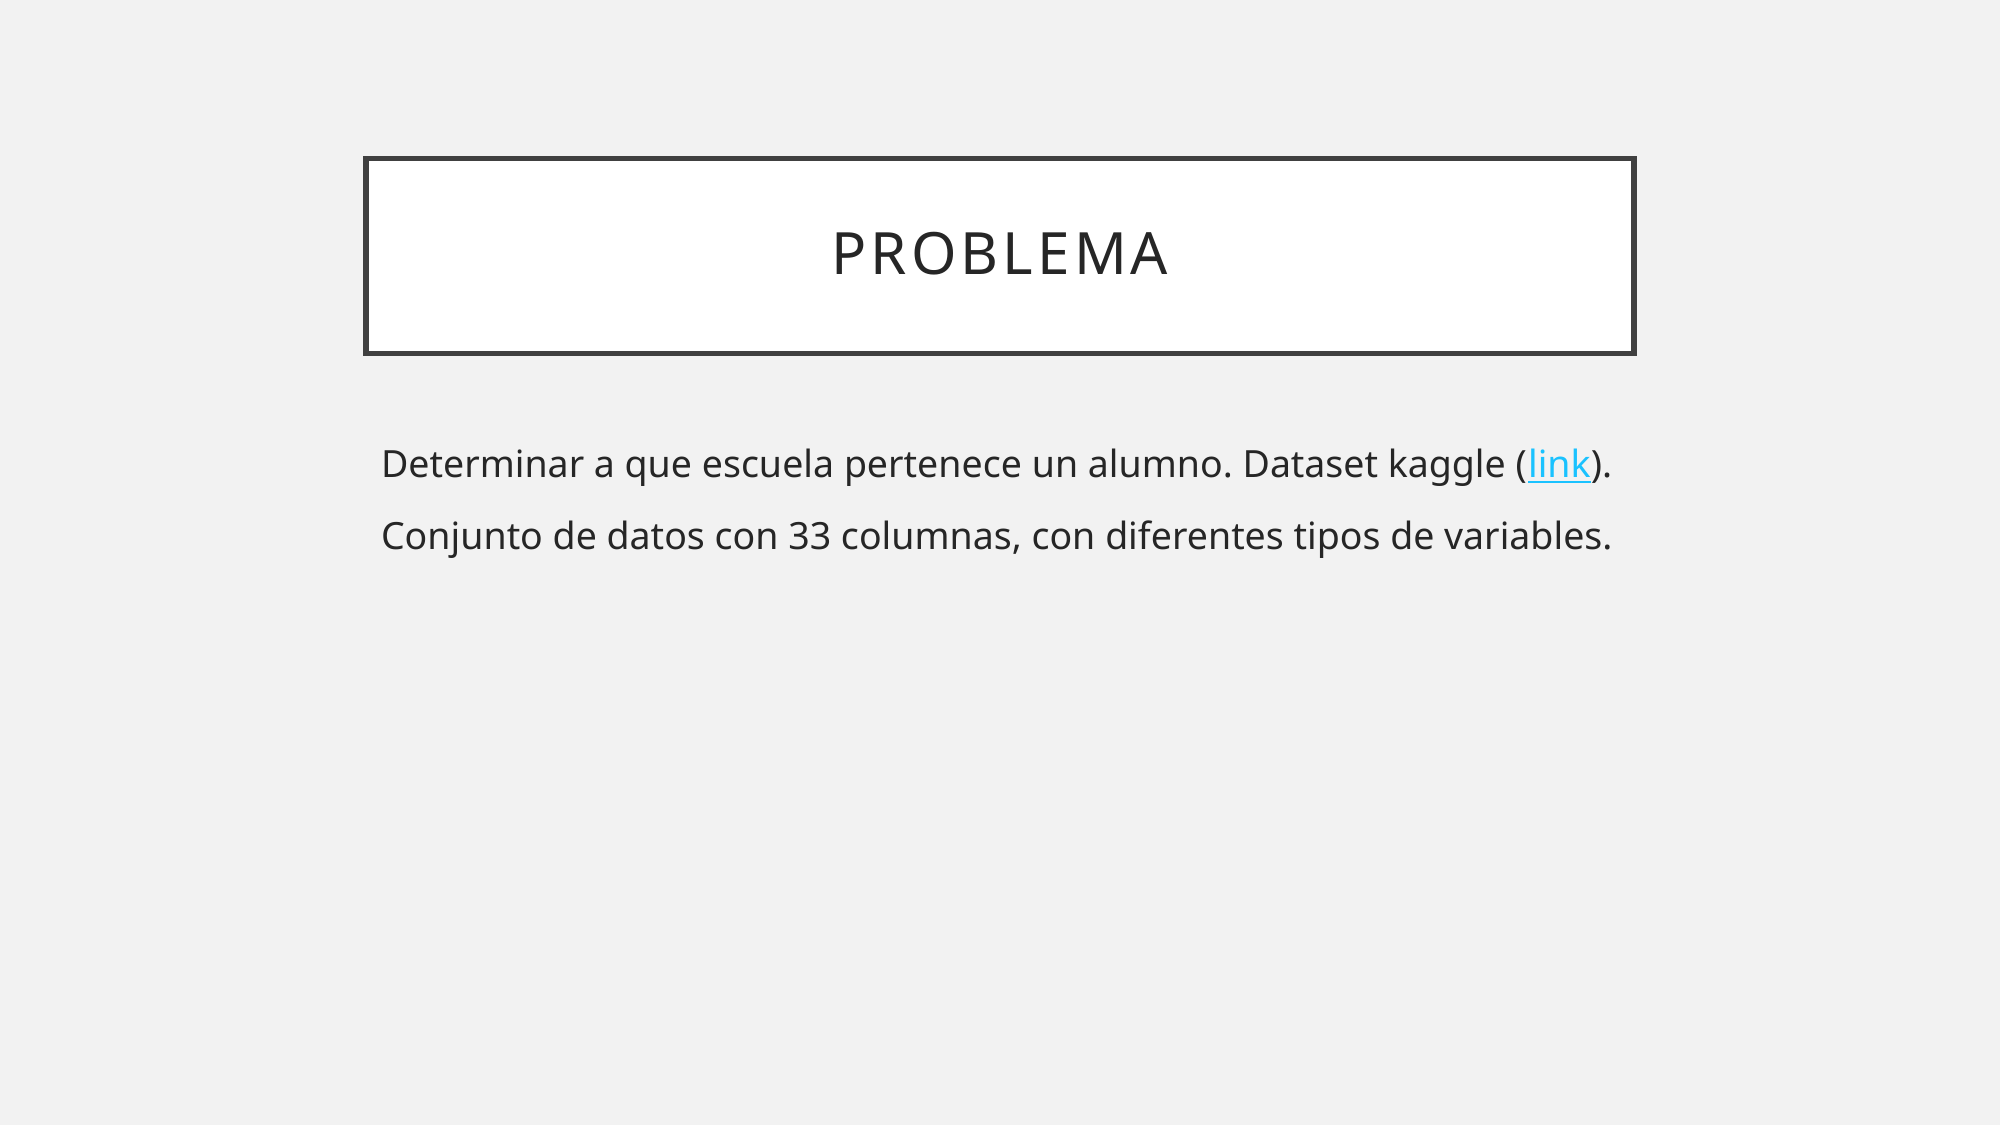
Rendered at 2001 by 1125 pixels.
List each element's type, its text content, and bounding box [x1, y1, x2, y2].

list Determinar a que escuela pertenece un alumno. Dataset kaggle (link). Conjunto de datos con 33 columnas, con diferentes tipos de variables. [366, 432, 1634, 942]
title Problema [363, 156, 1637, 356]
